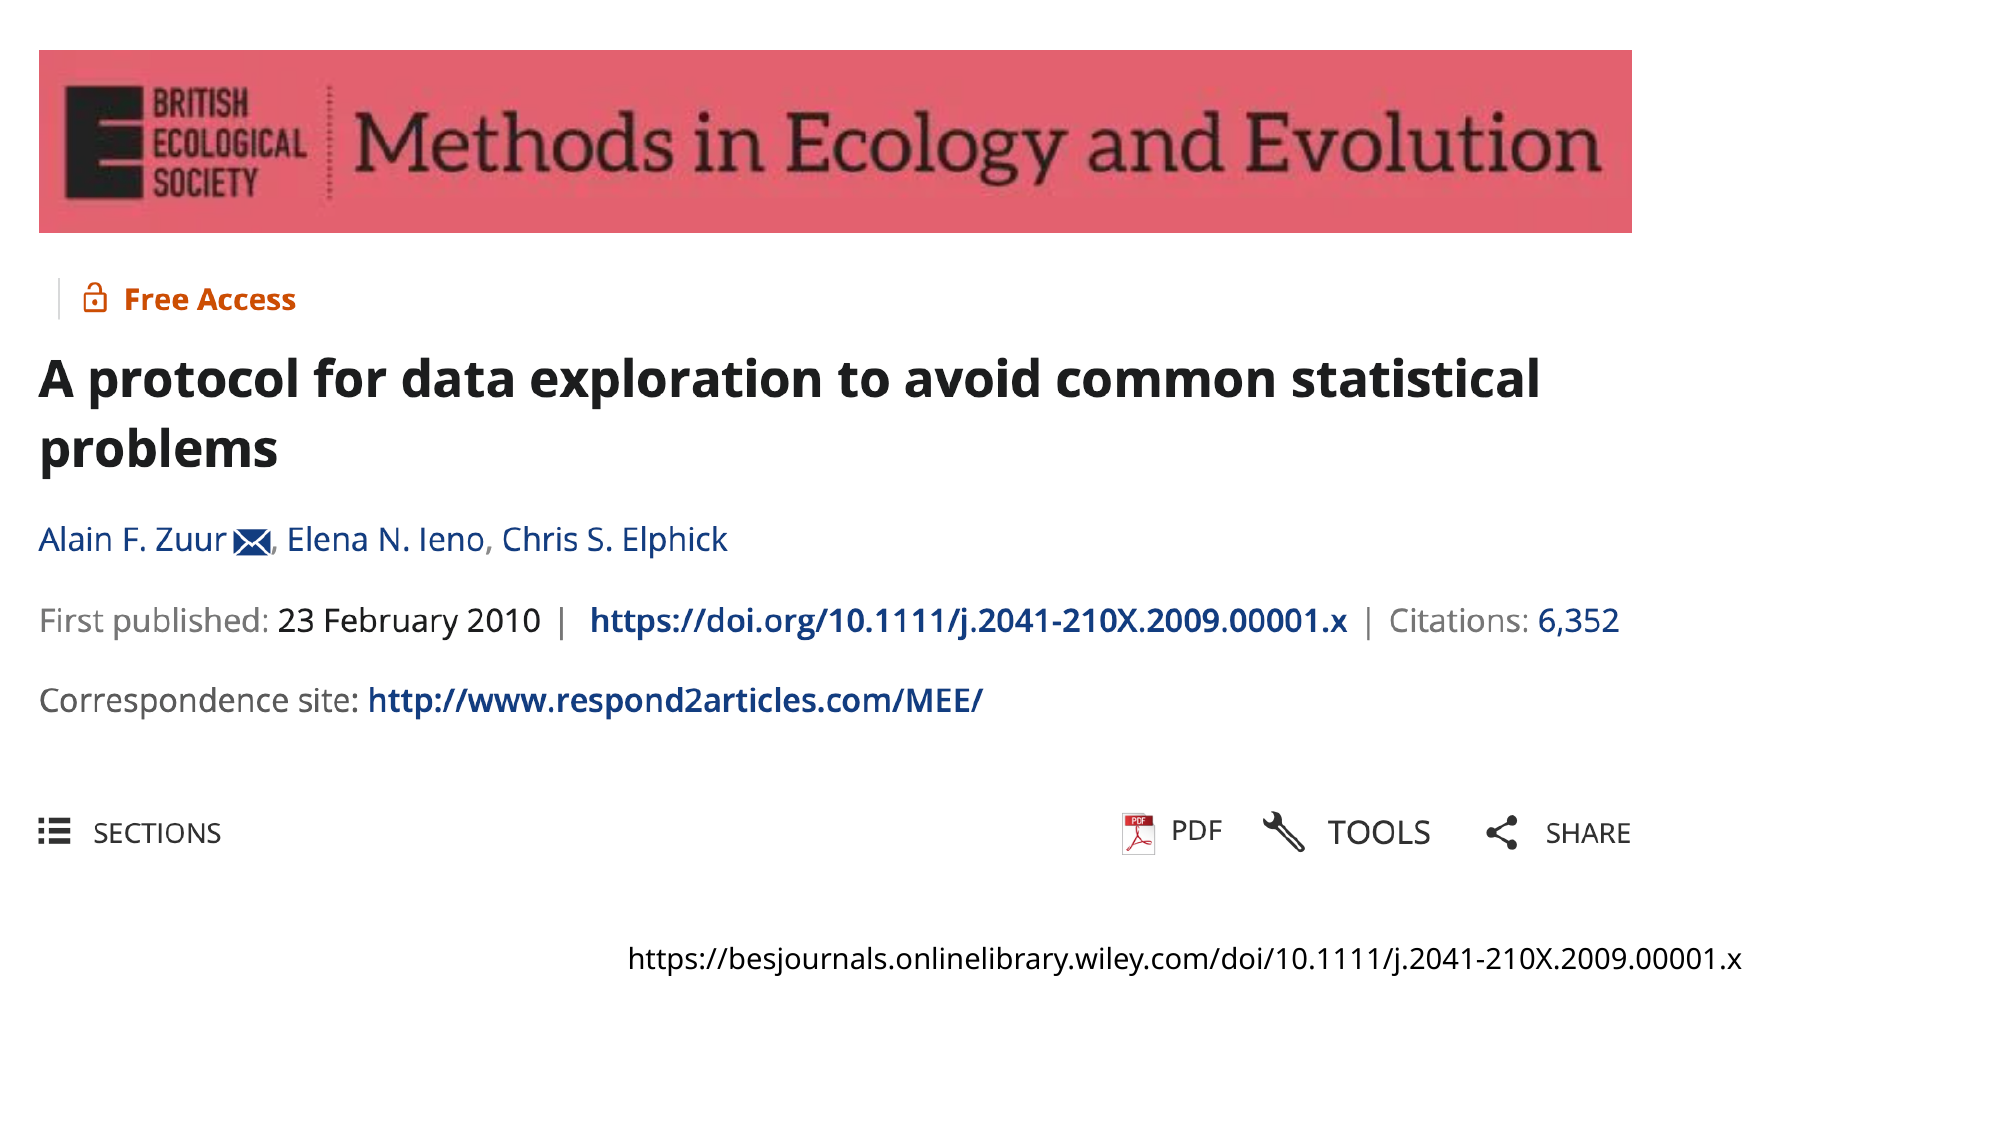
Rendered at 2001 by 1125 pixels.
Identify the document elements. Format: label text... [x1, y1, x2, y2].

text_box https://besjournals.onlinelibrary.wiley.com/doi/10.1111/j.2041-210X.2009.00001.x [612, 932, 1758, 983]
picture [0, 0, 1658, 887]
